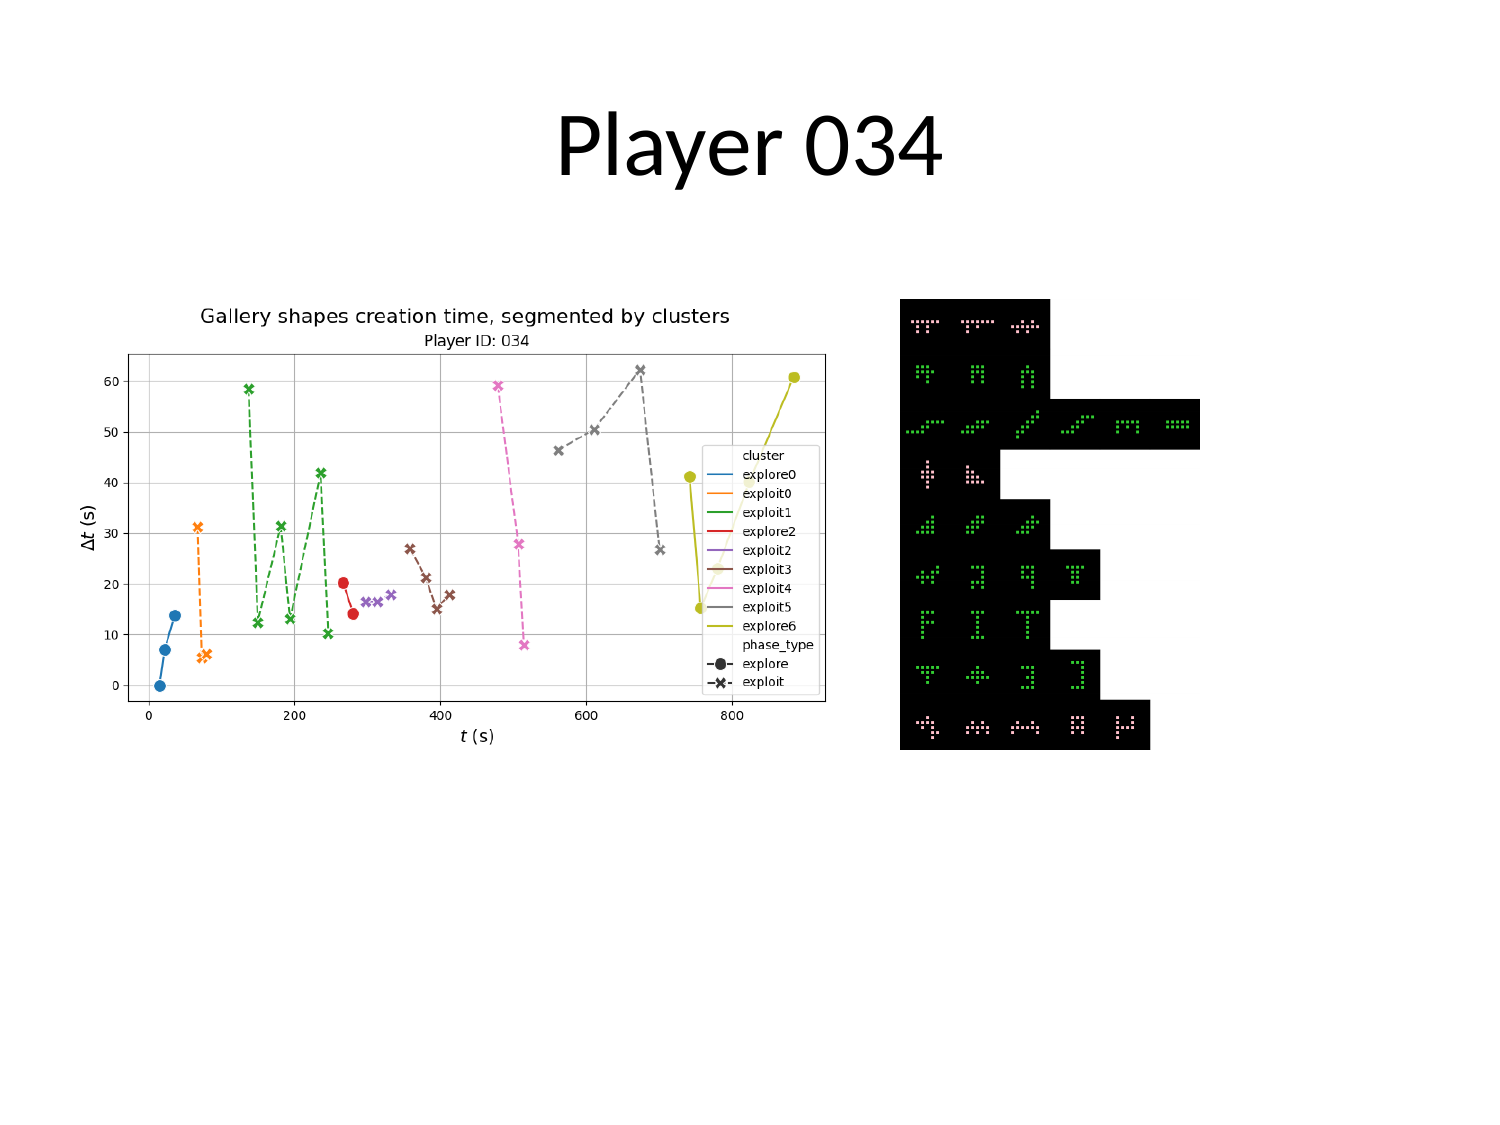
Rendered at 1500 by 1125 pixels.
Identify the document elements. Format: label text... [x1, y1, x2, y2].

picture [14, 299, 1201, 751]
title Player 034 [75, 45, 1425, 233]
